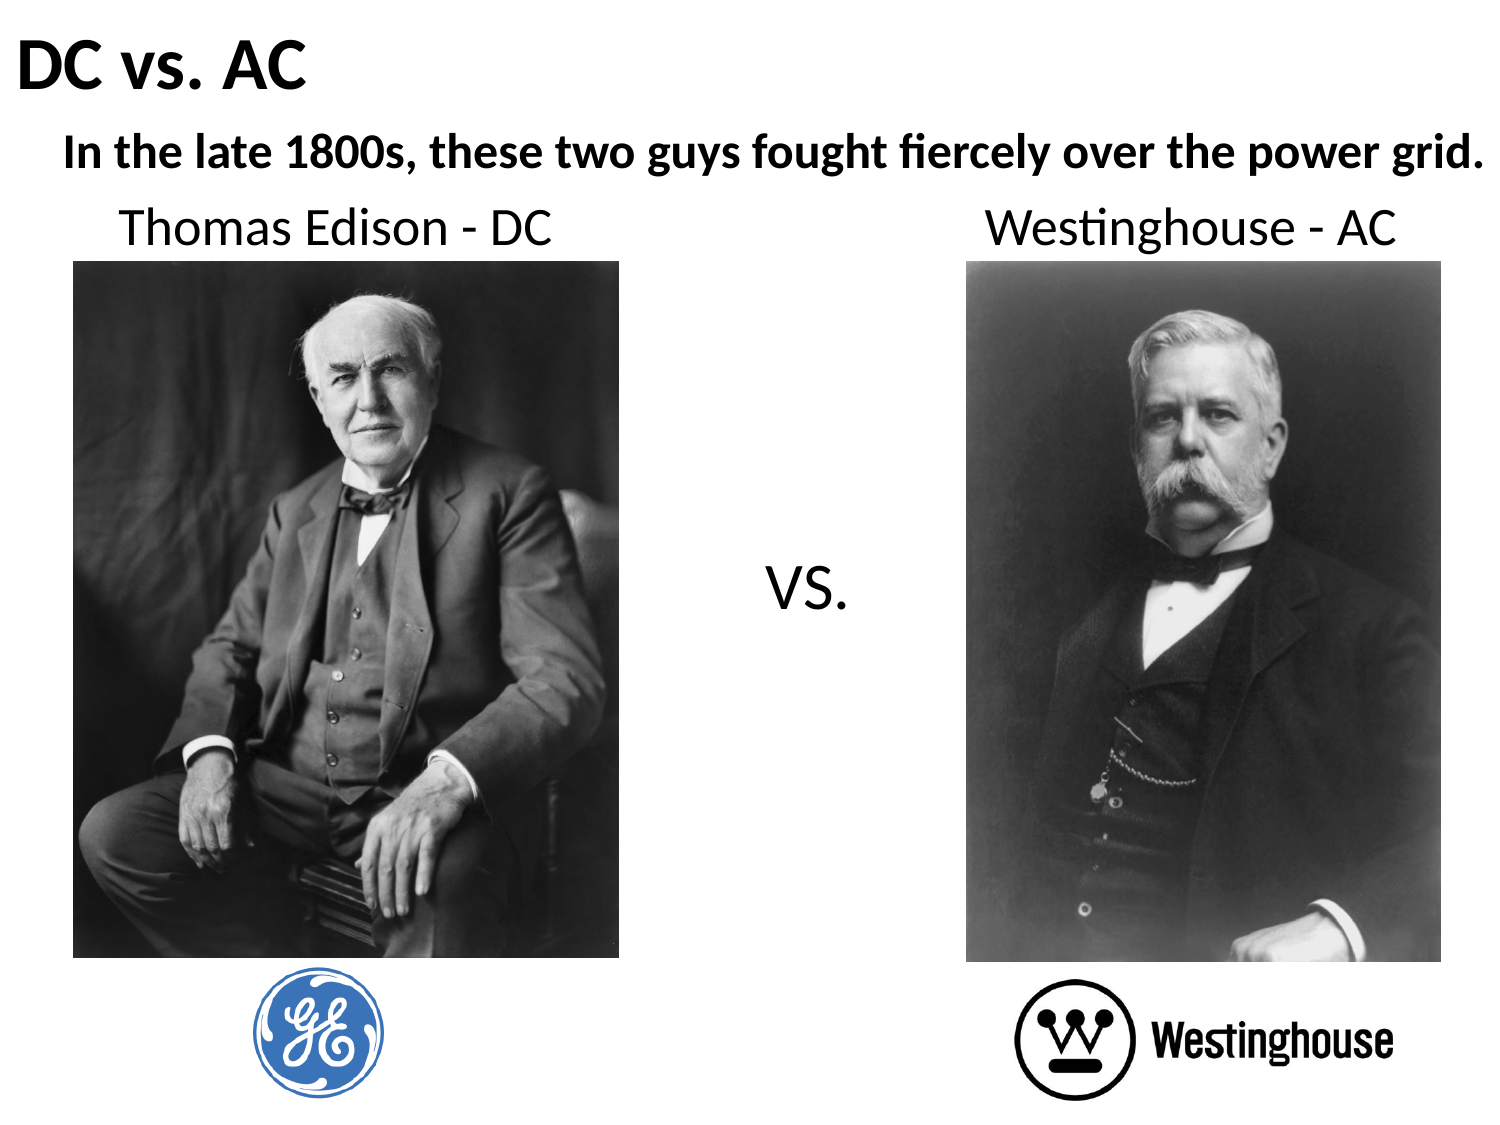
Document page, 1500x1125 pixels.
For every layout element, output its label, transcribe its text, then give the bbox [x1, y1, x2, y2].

text_box DC vs. AC [2, 7, 323, 112]
text_box Westinghouse - AC [969, 187, 1413, 260]
picture [73, 261, 619, 959]
text_box In the late 1800s, these two guys fought fiercely over the power grid. [47, 111, 1500, 187]
text_box Thomas Edison - DC [103, 187, 568, 259]
picture [249, 963, 388, 1101]
text_box VS. [750, 535, 866, 631]
picture [1014, 979, 1393, 1102]
picture [966, 261, 1441, 962]
